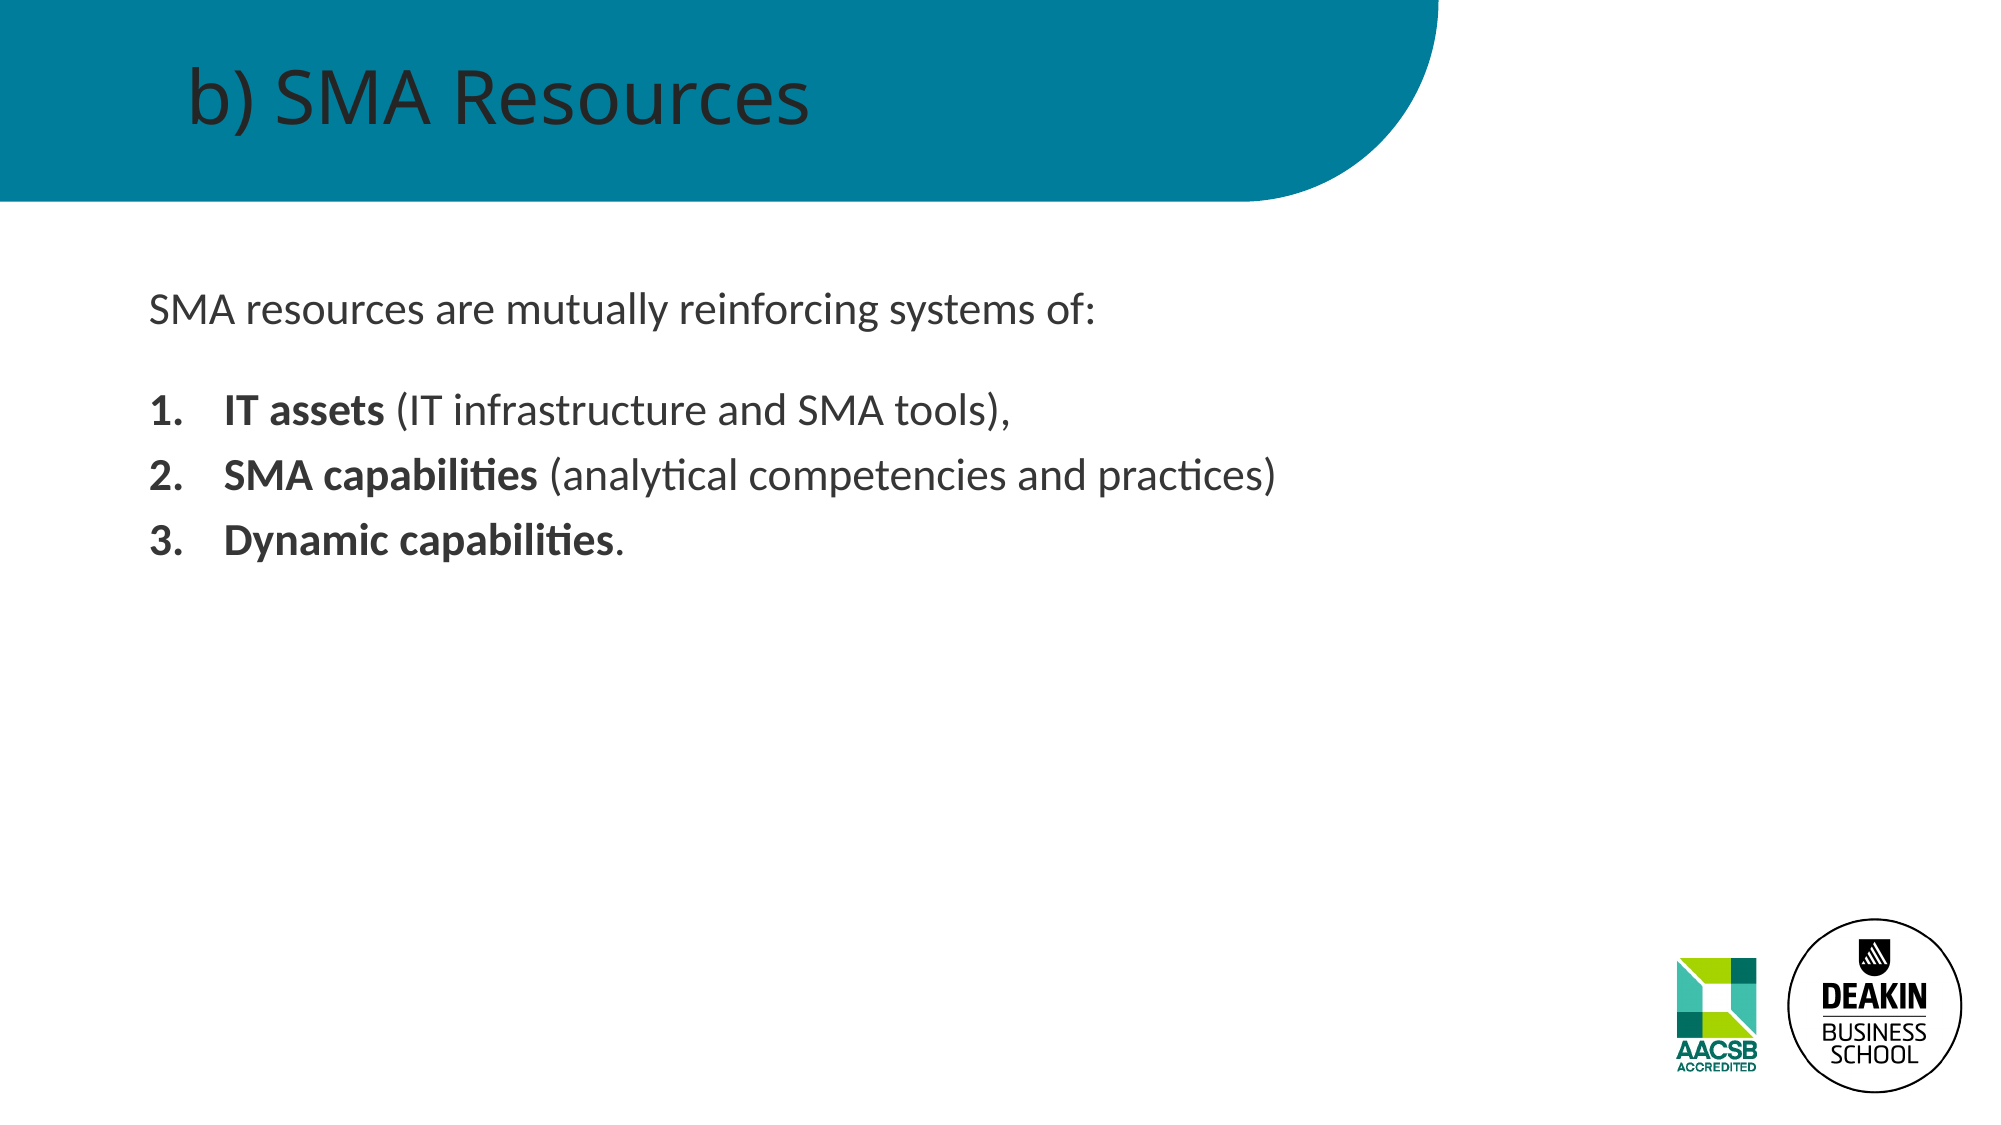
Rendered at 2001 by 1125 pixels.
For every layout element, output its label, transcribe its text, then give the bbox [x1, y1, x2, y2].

picture [1761, 892, 1988, 1119]
text_box SMA resources are mutually reinforcing systems of: IT assets (IT infrastructure and SMA tools), SMA capabilities (analytical competencies and practices) Dynamic capabilities. [133, 270, 1528, 967]
title b) SMA Resources [0, 59, 1197, 248]
picture [1676, 958, 1757, 1072]
